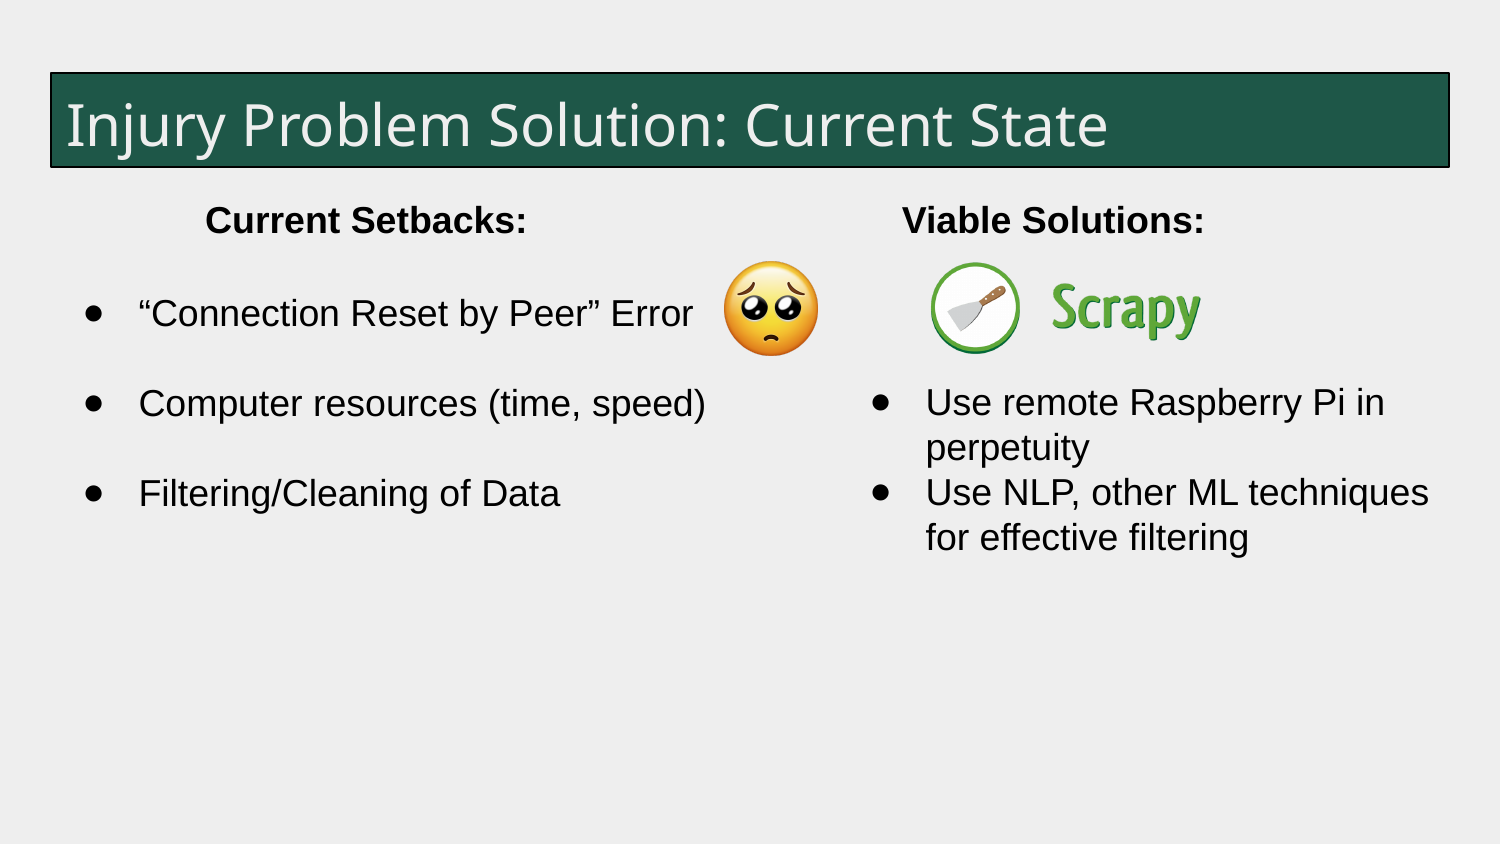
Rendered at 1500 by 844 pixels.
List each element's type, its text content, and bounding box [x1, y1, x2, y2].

text_box Current Setbacks: [181, 180, 552, 216]
text_box “Connection Reset by Peer” Error Computer resources (time, speed) Filtering/Cleaning of Data [48, 273, 740, 616]
picture [723, 261, 819, 356]
text_box Use remote Raspberry Pi in perpetuity Use NLP, other ML techniques for effective filtering [835, 273, 1449, 577]
picture [911, 250, 1220, 375]
title Injury Problem Solution: Current State [51, 72, 1449, 167]
text_box Viable Solutions: [868, 180, 1239, 216]
